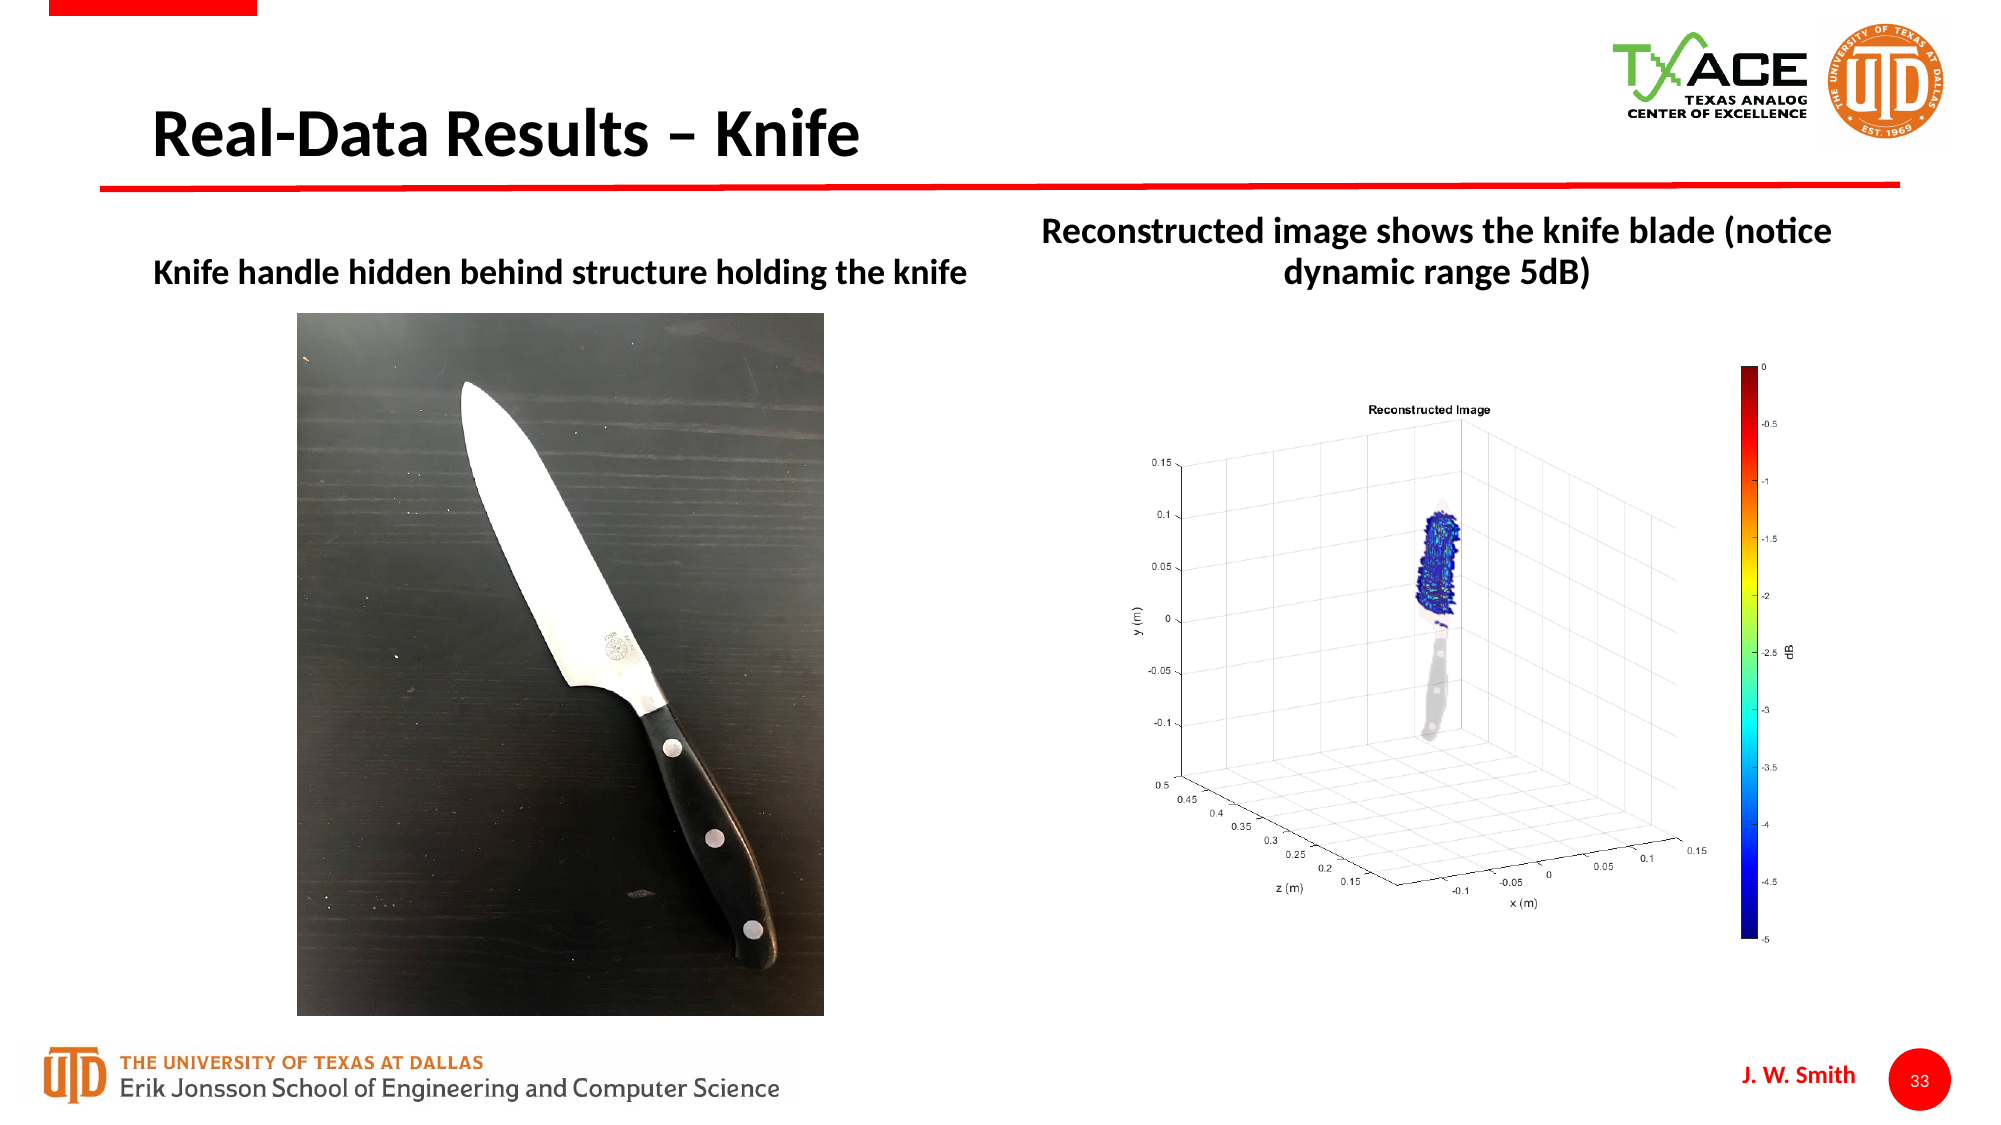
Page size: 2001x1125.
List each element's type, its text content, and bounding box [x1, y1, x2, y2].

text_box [1049, 314, 1847, 1016]
list Reconstructed image shows the knife blade (notice dynamic range 5dB) [1012, 209, 1863, 300]
title Real-Data Results – Knife [137, 59, 1863, 209]
picture [16, 1045, 796, 1105]
picture [1819, 15, 1952, 147]
list Knife handle hidden behind structure holding the knife [137, 209, 984, 300]
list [297, 314, 824, 1016]
picture [1613, 32, 1807, 59]
